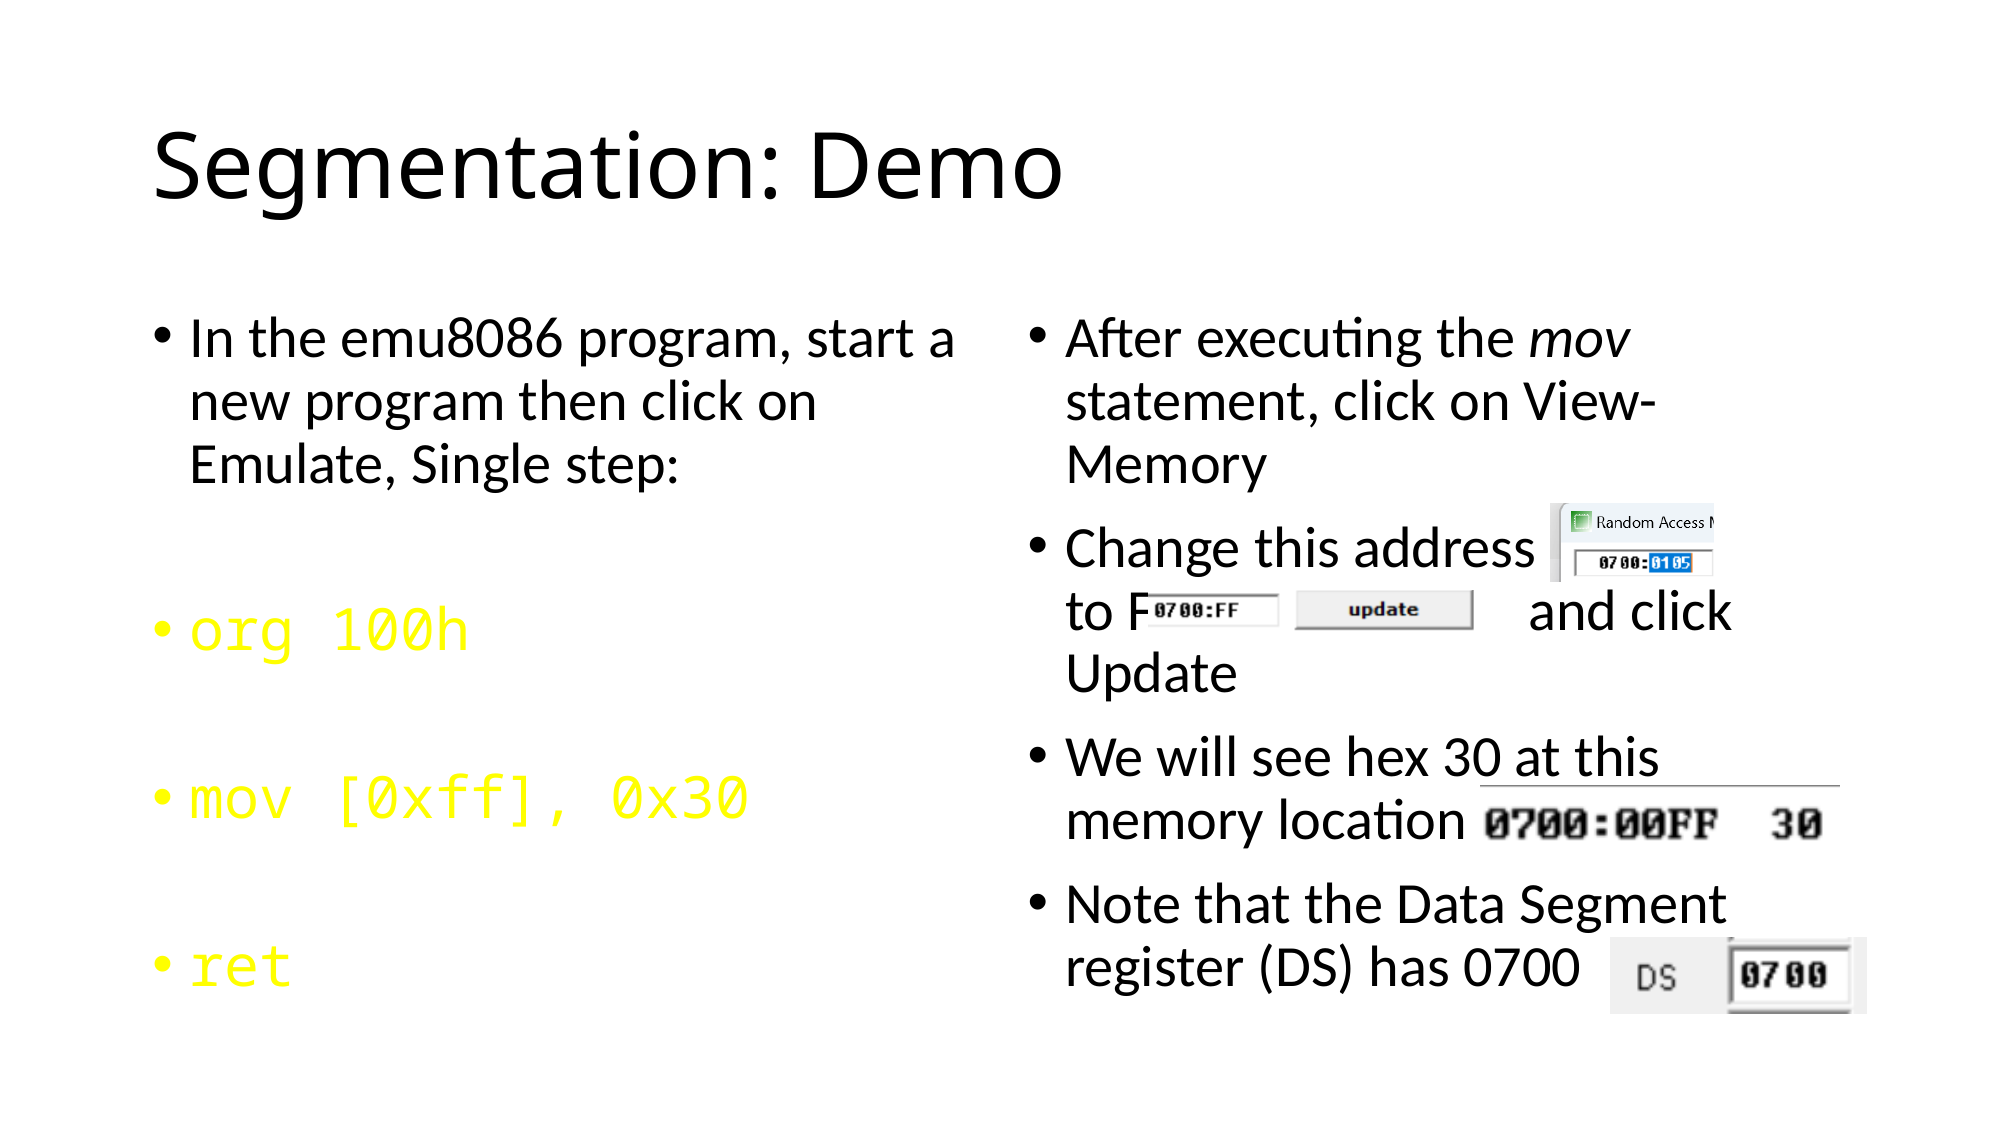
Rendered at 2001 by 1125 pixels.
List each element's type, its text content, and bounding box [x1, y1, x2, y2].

list After executing the mov statement, click on View-Memory Change this address to FF and click Update We will see hex 30 at this memory location Note that the Data Segment register (DS) has 0700 [1012, 299, 1863, 1014]
picture [1550, 503, 1714, 583]
picture [1148, 589, 1476, 636]
picture [1610, 937, 1867, 1014]
title Segmentation: Demo [137, 59, 1863, 278]
list In the emu8086 program, start a new program then click on Emulate, Single step: org 100h mov [0xff], 0x30 ret [137, 299, 988, 1014]
picture [1480, 785, 1840, 847]
